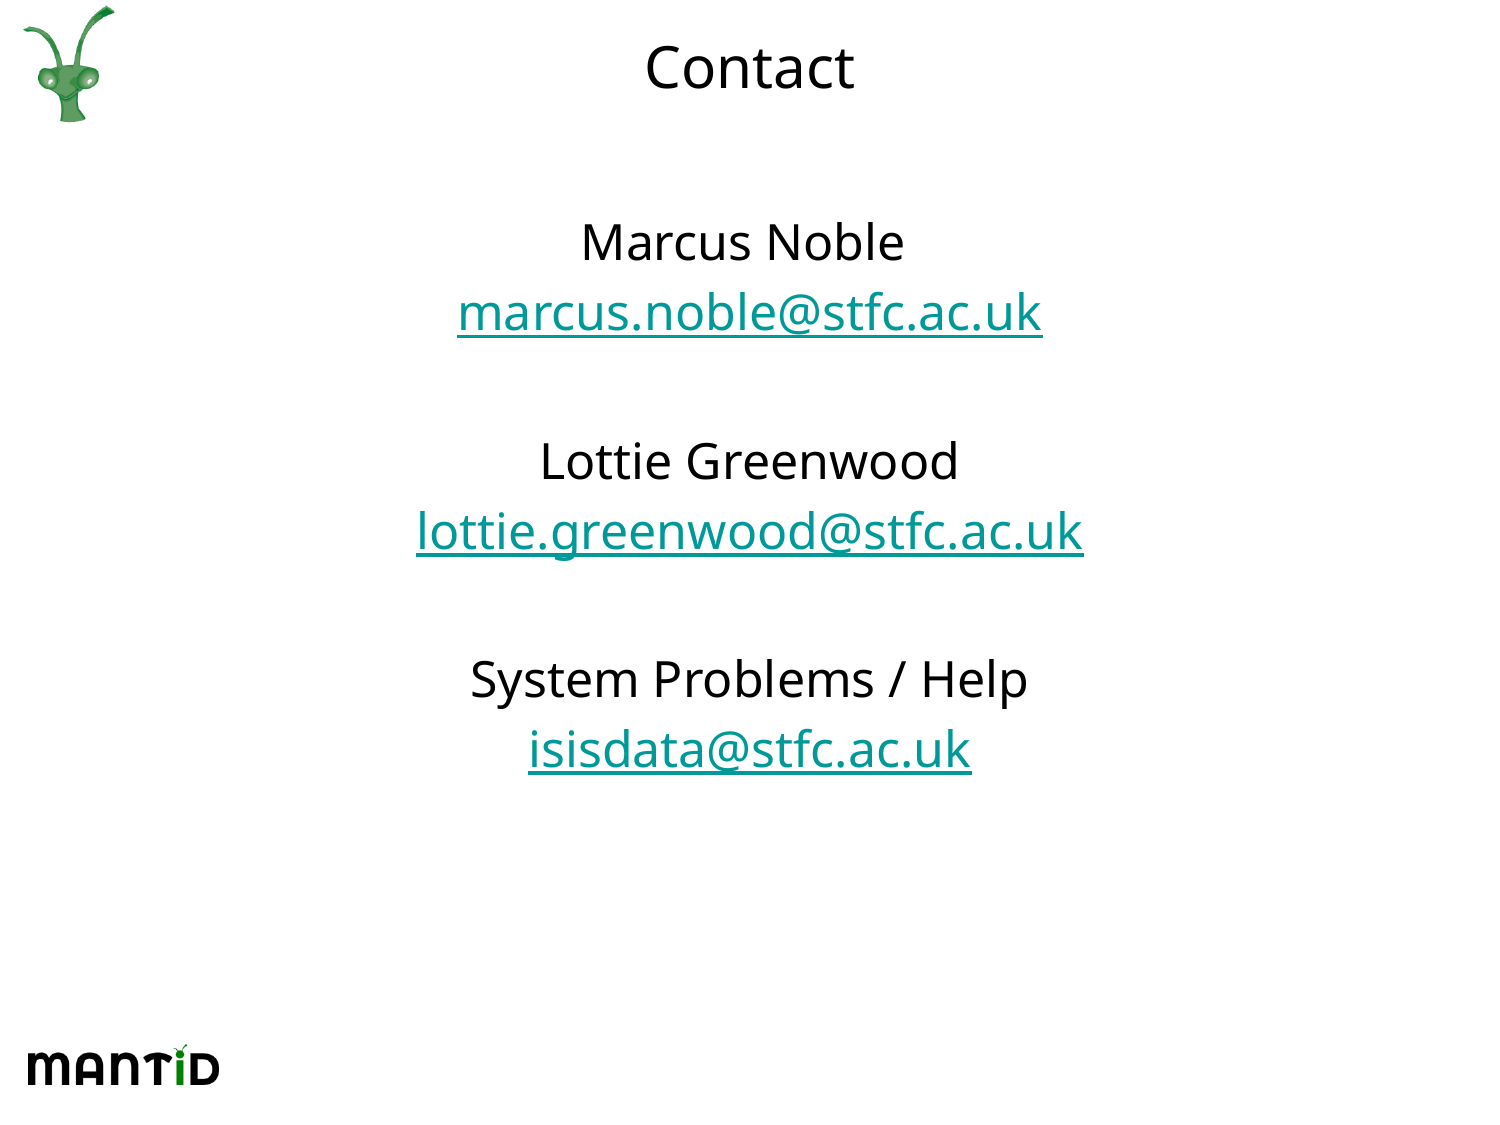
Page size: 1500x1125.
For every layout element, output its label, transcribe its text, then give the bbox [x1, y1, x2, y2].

title Contact [75, 0, 1425, 160]
picture [28, 1044, 219, 1085]
list Marcus Noble marcus.noble@stfc.ac.uk Lottie Greenwood lottie.greenwood@stfc.ac.uk System Problems / Help isisdata@stfc.ac.uk [75, 203, 1425, 894]
picture [0, 0, 75, 127]
